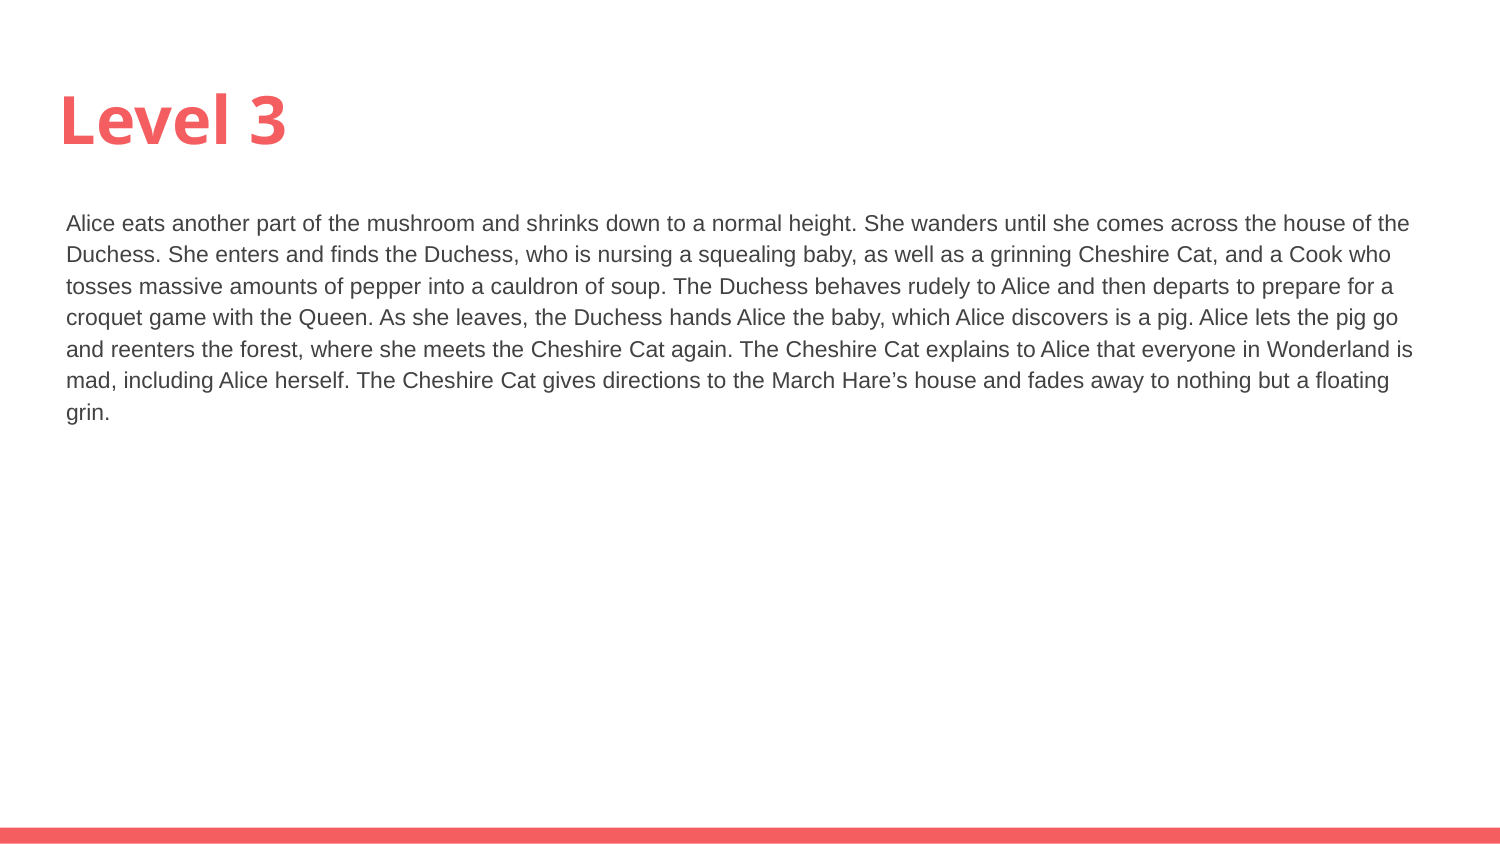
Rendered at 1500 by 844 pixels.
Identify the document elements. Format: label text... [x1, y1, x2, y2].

title Level 3 [43, 63, 1442, 166]
list Alice eats another part of the mushroom and shrinks down to a normal height. She wanders until she comes across the house of the Duchess. She enters and finds the Duchess, who is nursing a squealing baby, as well as a grinning Cheshire Cat, and a Cook who tosses massive amounts of pepper into a cauldron of soup. The Duchess behaves rudely to Alice and then departs to prepare for a croquet game with the Queen. As she leaves, the Duchess hands Alice the baby, which Alice discovers is a pig. Alice lets the pig go and reenters the forest, where she meets the Cheshire Cat again. The Cheshire Cat explains to Alice that everyone in Wonderland is mad, including Alice herself. The Cheshire Cat gives directions to the March Hare’s house and fades away to nothing but a floating grin. [51, 189, 1449, 750]
